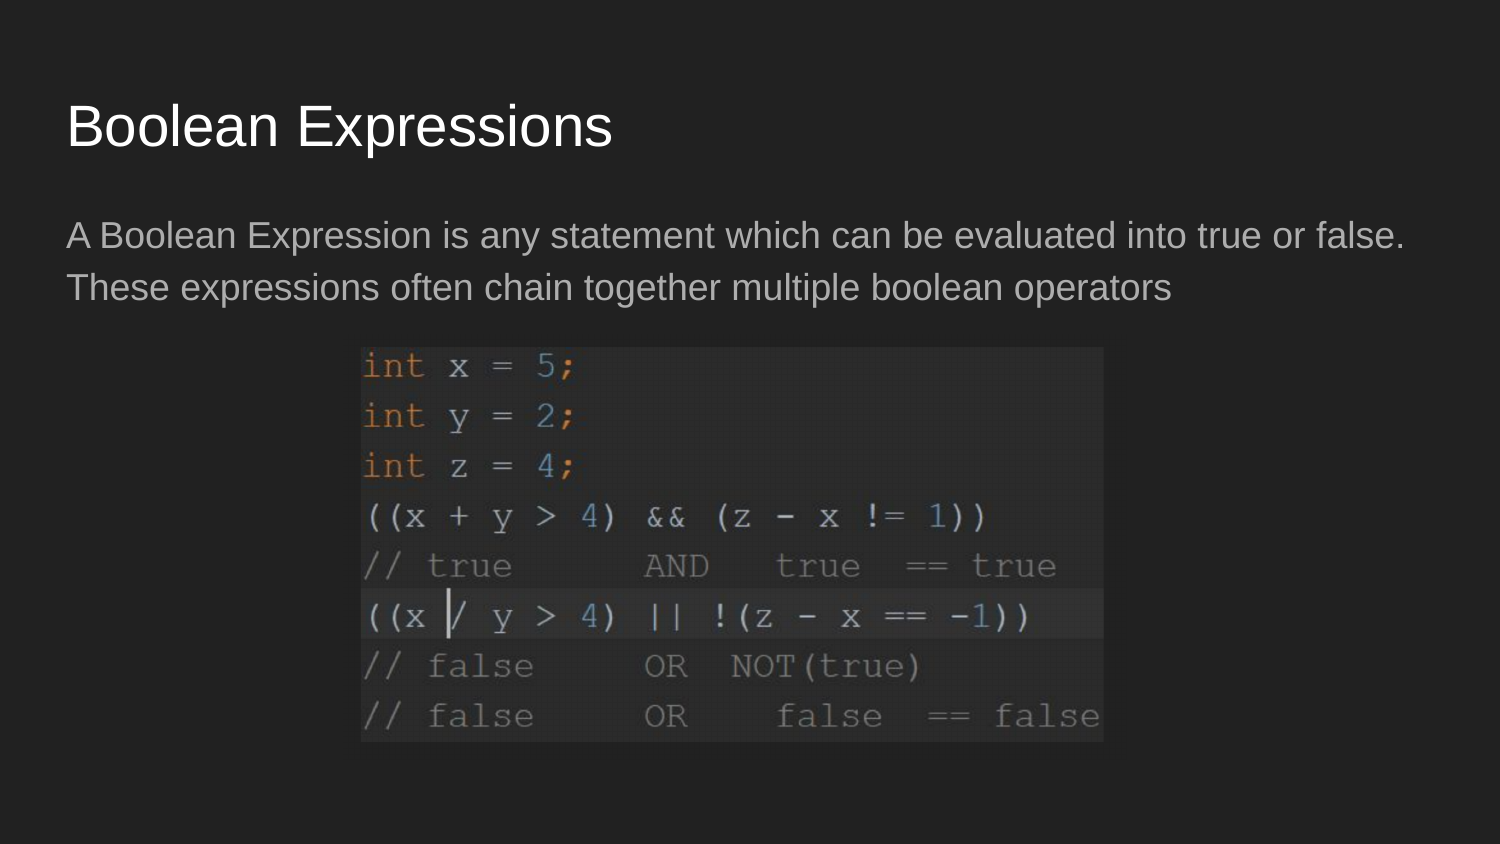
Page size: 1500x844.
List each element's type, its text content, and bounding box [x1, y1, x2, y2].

list A Boolean Expression is any statement which can be evaluated into true or false. These expressions often chain together multiple boolean operators [51, 189, 1449, 750]
picture [343, 333, 1127, 760]
title Boolean Expressions [51, 72, 1449, 167]
